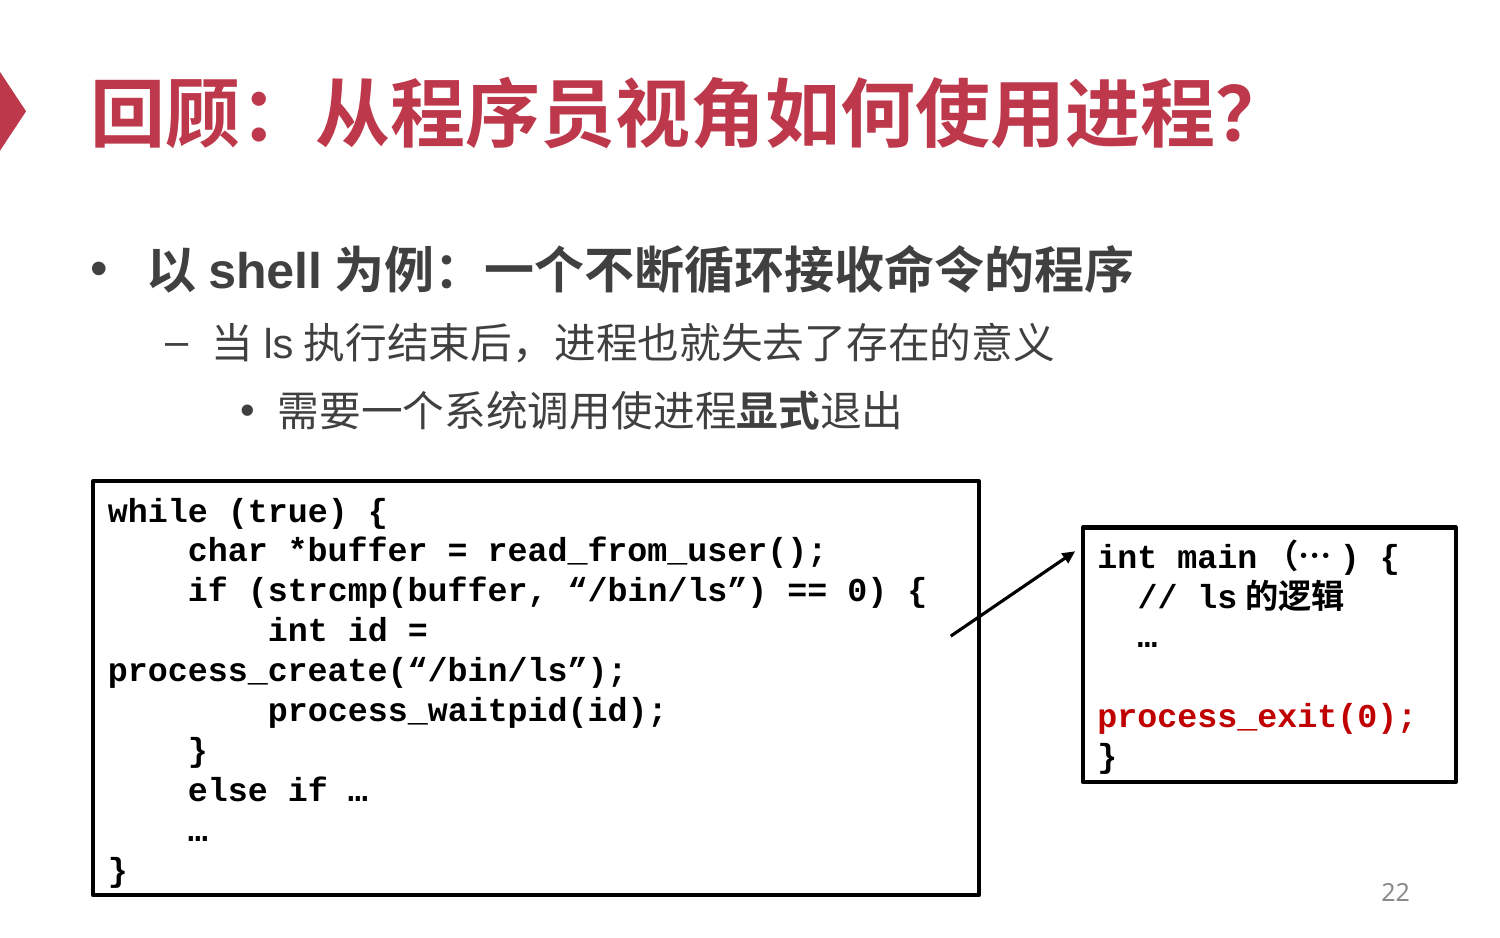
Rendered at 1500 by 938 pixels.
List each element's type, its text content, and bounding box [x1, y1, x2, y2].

slide_number 22 [1074, 868, 1425, 919]
title 回顾：从程序员视角如何使用进程？ [75, 37, 1425, 186]
text_box int main（…) { // ls的逻辑 … process_exit(0); } [1082, 527, 1457, 782]
text_box while (true) { char *buffer = read_from_user(); if (strcmp(buffer, “/bin/ls”) == 0) { int id = process_create(“/bin/ls”); process_waitpid(id); } else if … … } [93, 481, 979, 896]
list 以shell为例：一个不断循环接收命令的程序 当ls执行结束后，进程也就失去了存在的意义 需要一个系统调用使进程显式退出 [75, 218, 1425, 838]
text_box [950, 551, 1076, 637]
